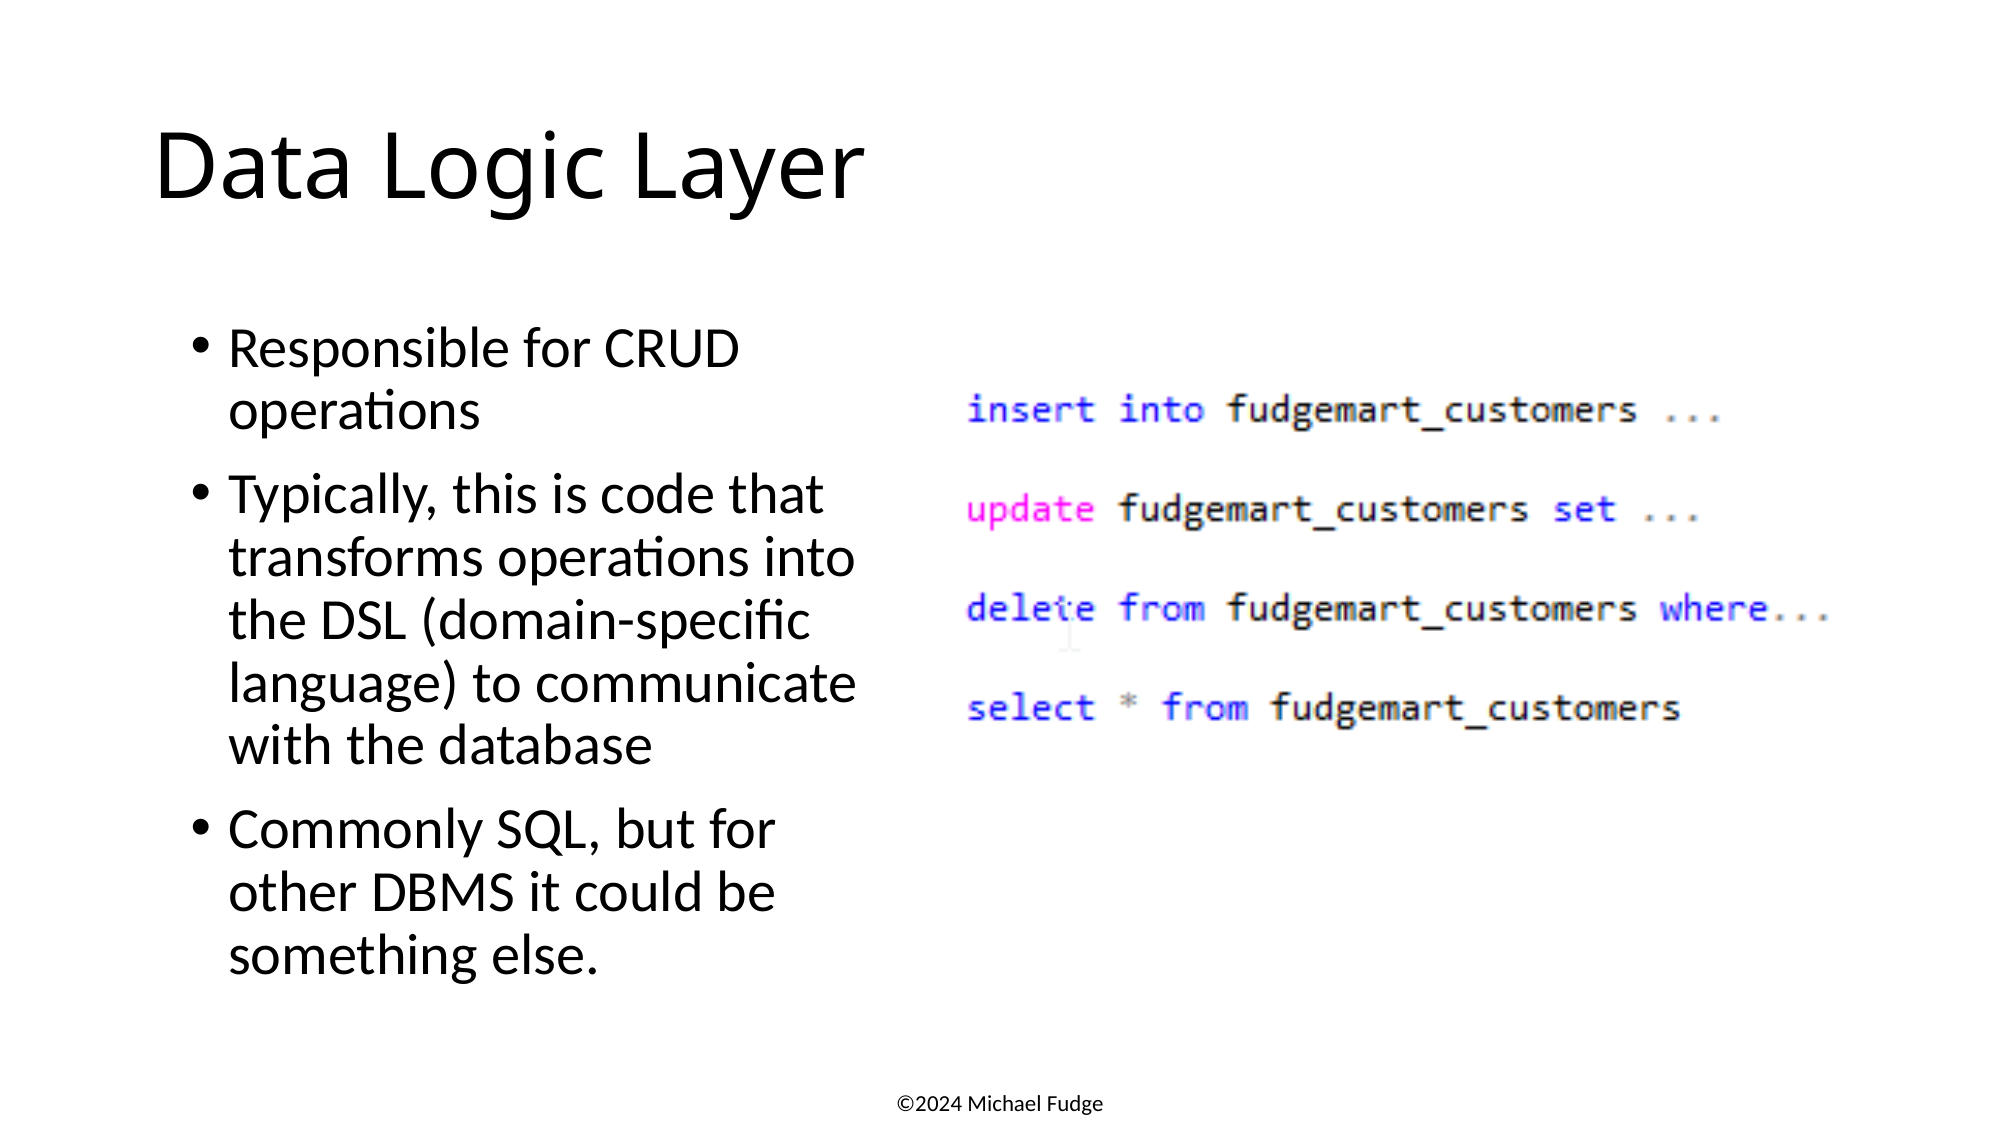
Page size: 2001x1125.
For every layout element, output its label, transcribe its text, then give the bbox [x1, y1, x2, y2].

picture [945, 370, 1863, 777]
title Data Logic Layer [137, 59, 1863, 278]
list Responsible for CRUD operations Typically, this is code that transforms operations into the DSL (domain-specific language) to communicate with the database Commonly SQL, but for other DBMS it could be something else. [175, 309, 907, 1035]
